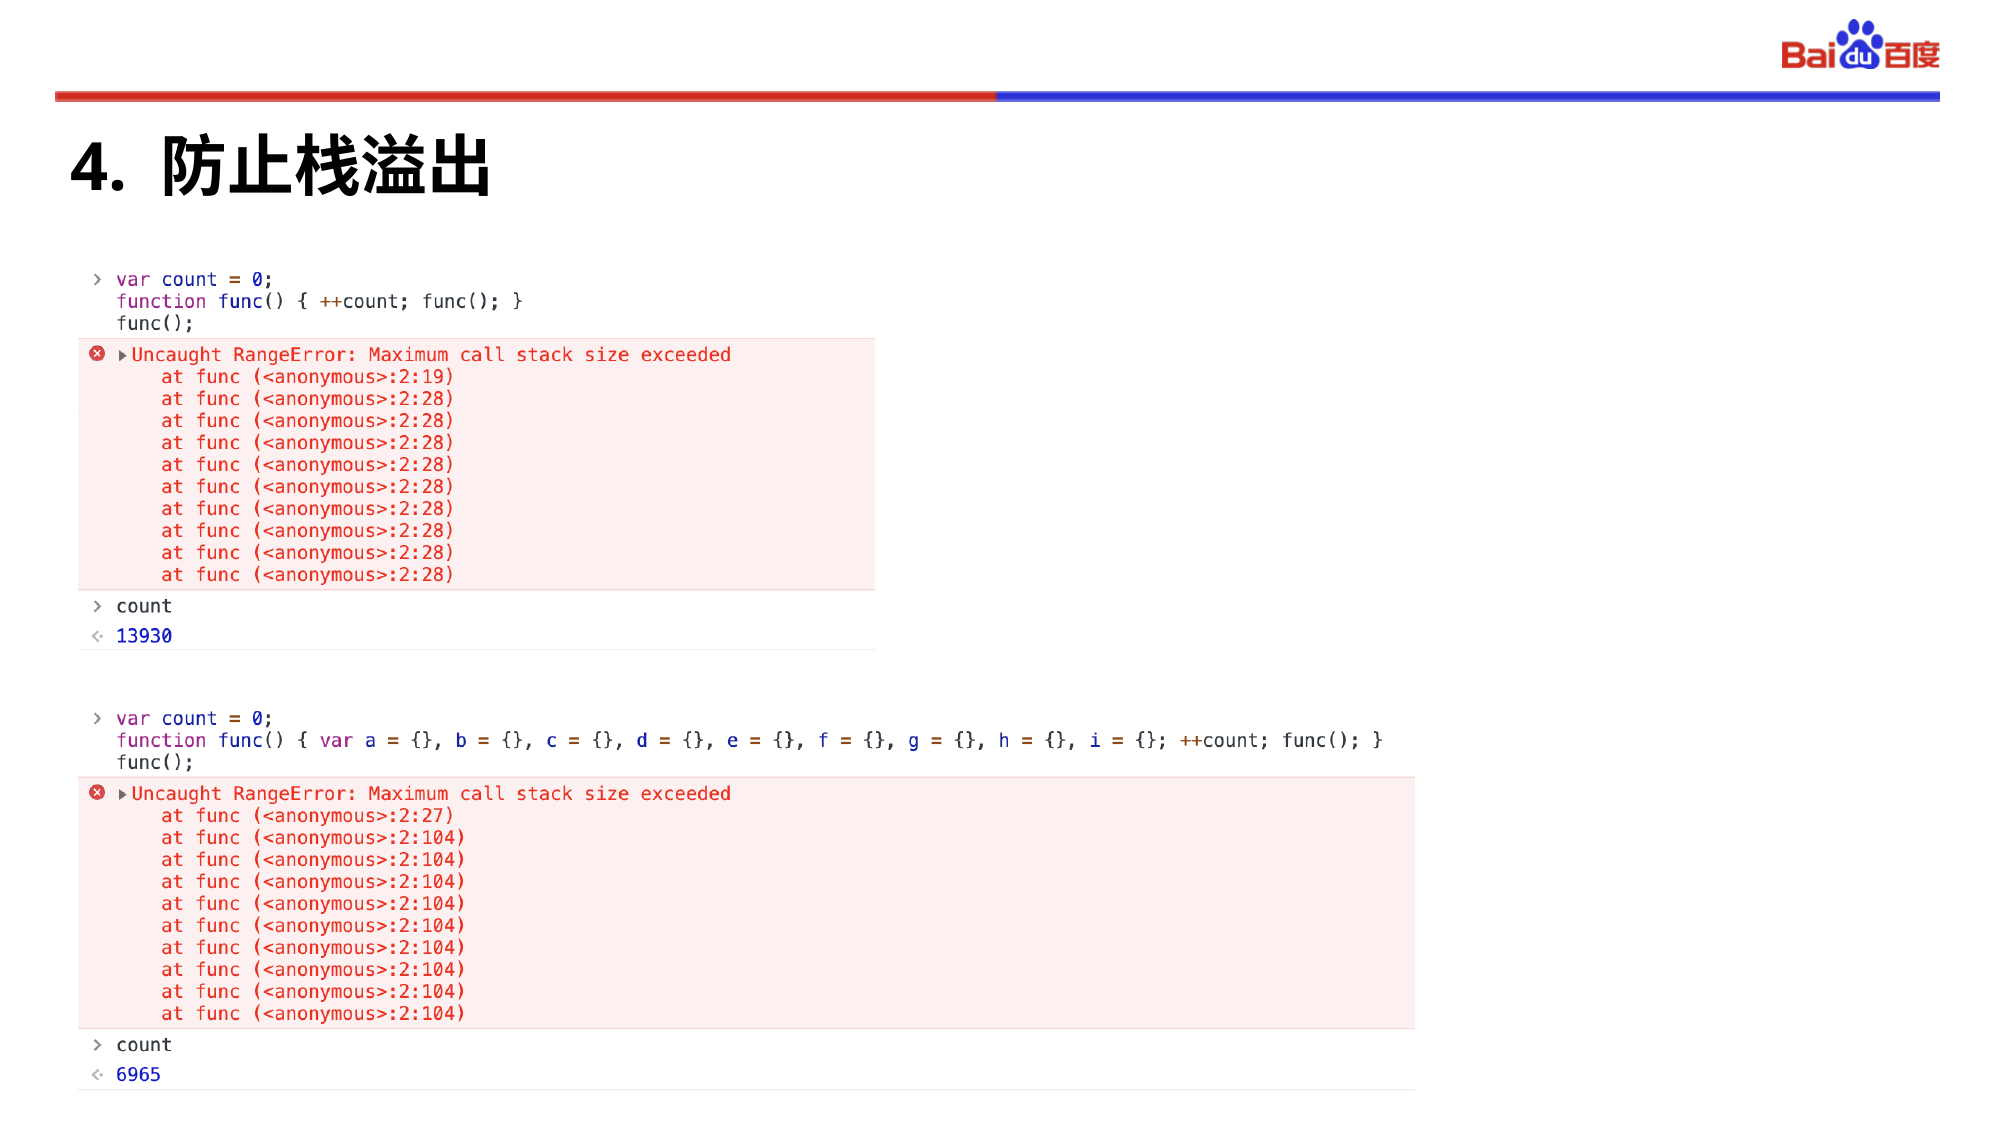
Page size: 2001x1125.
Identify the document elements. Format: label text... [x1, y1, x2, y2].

picture [77, 265, 875, 653]
picture [77, 704, 1415, 1098]
picture [1782, 19, 1940, 69]
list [55, 91, 1940, 102]
title 4. 防止栈溢出 [55, 124, 1781, 214]
